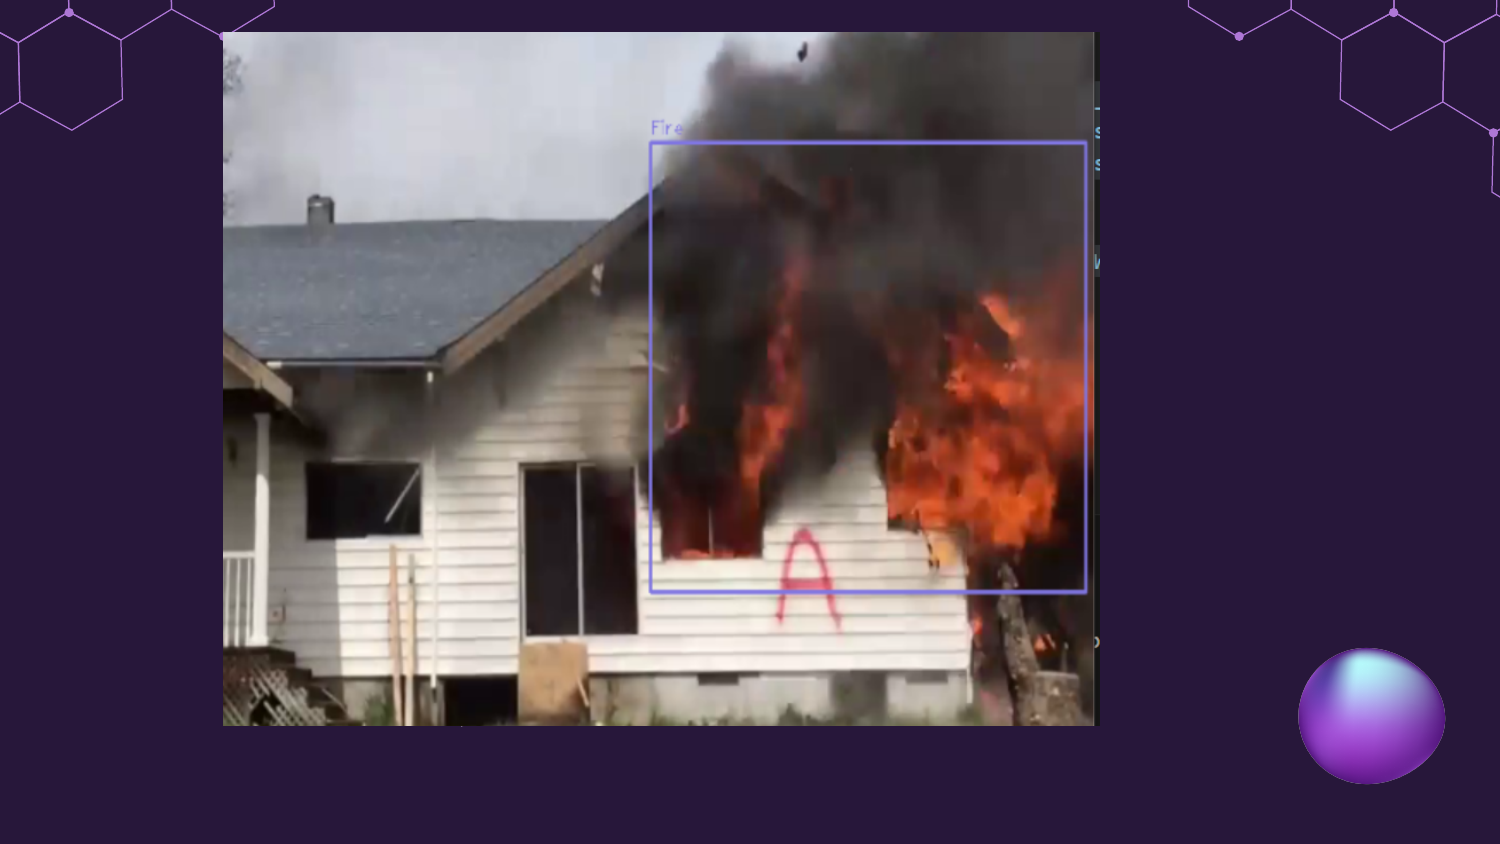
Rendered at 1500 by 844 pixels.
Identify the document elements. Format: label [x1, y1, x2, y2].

picture [223, 32, 1100, 727]
picture [1278, 627, 1466, 809]
